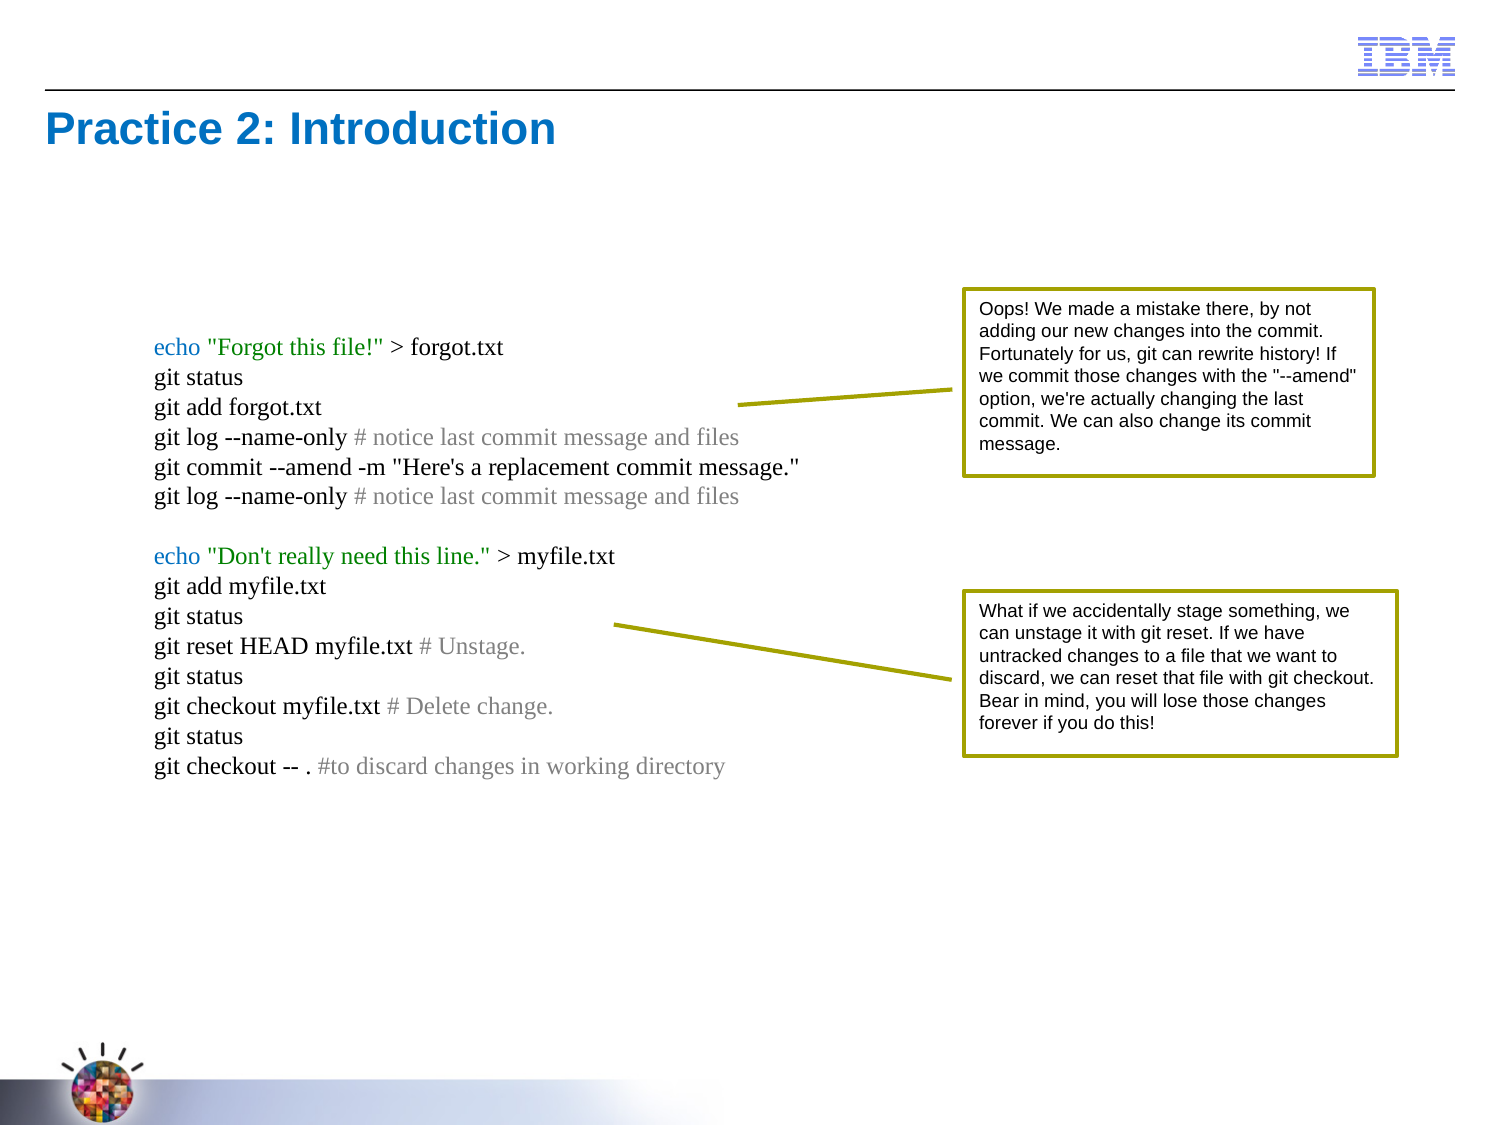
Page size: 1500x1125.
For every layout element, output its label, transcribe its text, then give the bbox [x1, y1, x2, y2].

title Practice 2: Introduction [29, 97, 1456, 160]
text_box Oops! We made a mistake there, by not adding our new changes into the commit. Fortunately for us, git can rewrite history! If we commit those changes with the "--amend" option, we're actually changing the last commit. We can also change its commit message. [962, 287, 1376, 478]
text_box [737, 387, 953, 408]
text_box echo "Forgot this file!" > forgot.txt git status git add forgot.txt git log --name-only # notice last commit message and files git commit --amend -m "Here's a replacement commit message." git log --name-only # notice last commit message and files echo "Don't really need this line." > myfile.txt git add myfile.txt git status git reset HEAD myfile.txt # Unstage. git status git checkout myfile.txt # Delete change. git status git checkout -- . #to discard changes in working directory [138, 293, 825, 817]
text_box What if we accidentally stage something, we can unstage it with git reset. If we have untracked changes to a file that we want to discard, we can reset that file with git checkout. Bear in mind, you will lose those changes forever if you do this! [962, 589, 1399, 758]
picture [1358, 37, 1455, 76]
text_box What if we accidentally stage something, we can unstage it with git reset. If we have untracked changes to a file that we want to discard, we can reset that file with git checkout. Bear in mind, you will lose those changes forever if you do this! [613, 622, 953, 682]
picture [0, 1041, 724, 1125]
